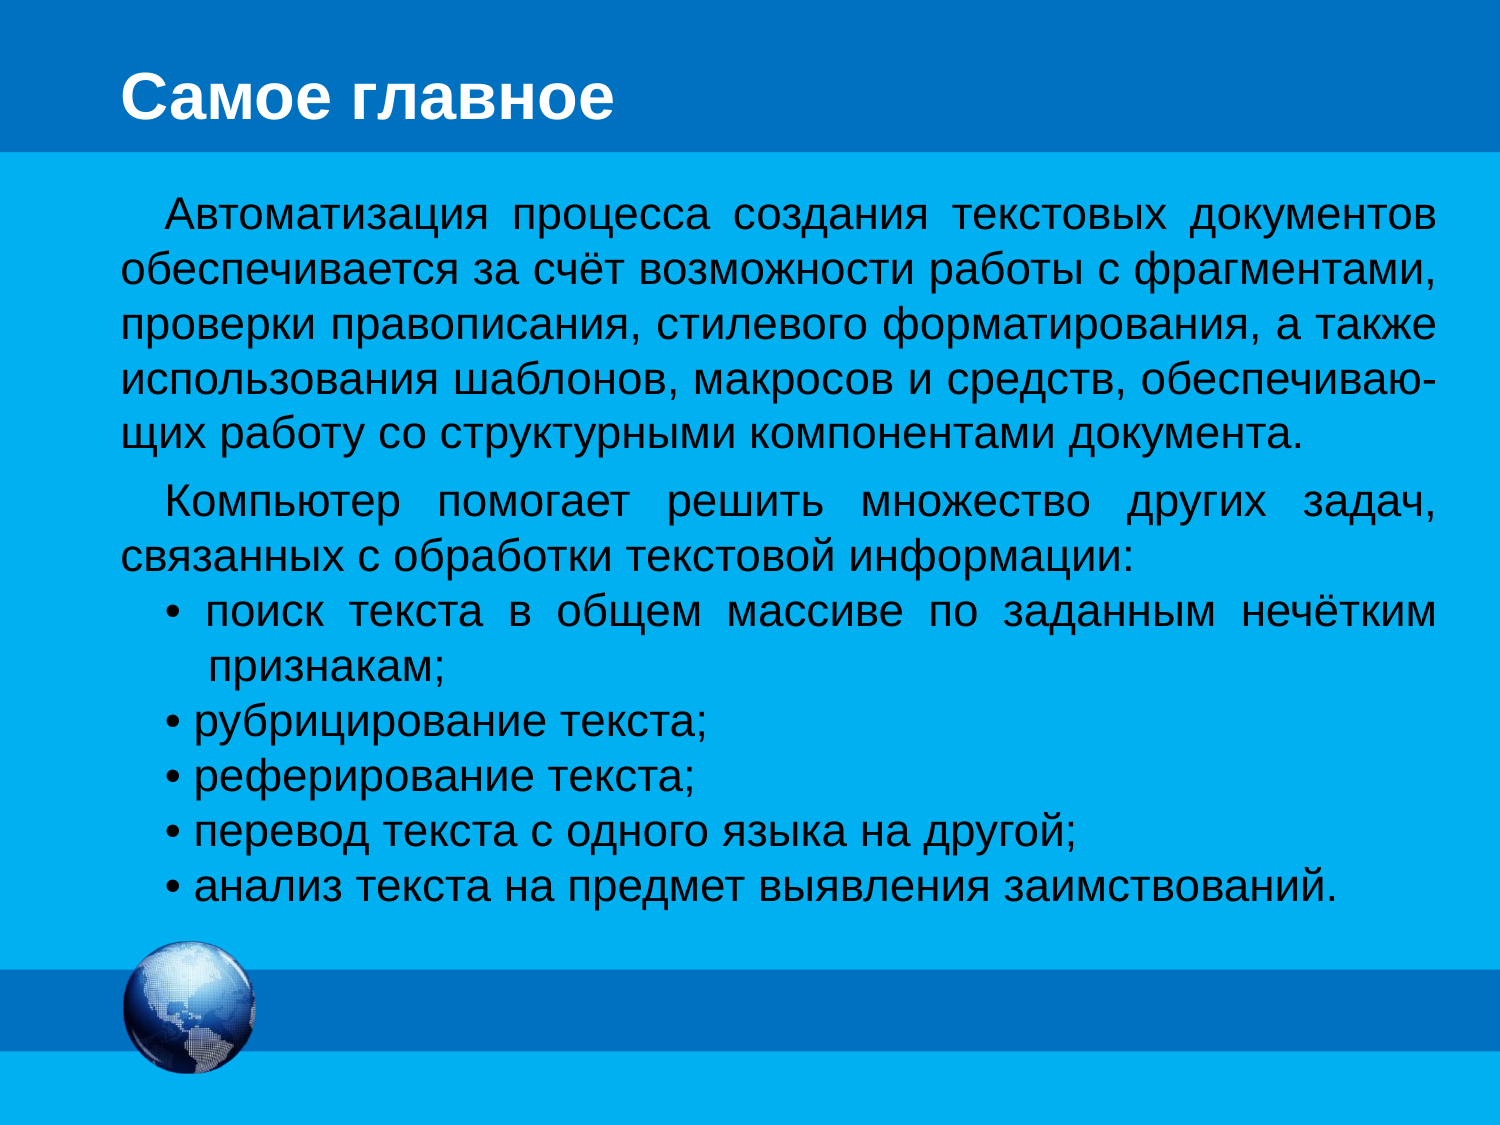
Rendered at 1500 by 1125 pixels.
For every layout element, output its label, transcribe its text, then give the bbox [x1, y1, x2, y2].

picture [117, 942, 259, 1073]
list Автоматизация процесса создания текстовых документов обеспечивается за счёт возможности работы с фрагментами, проверки правописания, стилевого форматирования, а также использования шаблонов, макросов и средств, обеспечиваю-щих работу со структурными компонентами документа. Компьютер помогает решить множество других задач, связанных с обработки текстовой информации: • поиск текста в общем массиве по заданным нечётким признакам; • рубрицирование текста; • реферирование текста; • перевод текста с одного языка на другой; • анализ текста на предмет выявления заимствований. [105, 175, 1454, 938]
title Самое главное [105, 45, 1458, 141]
